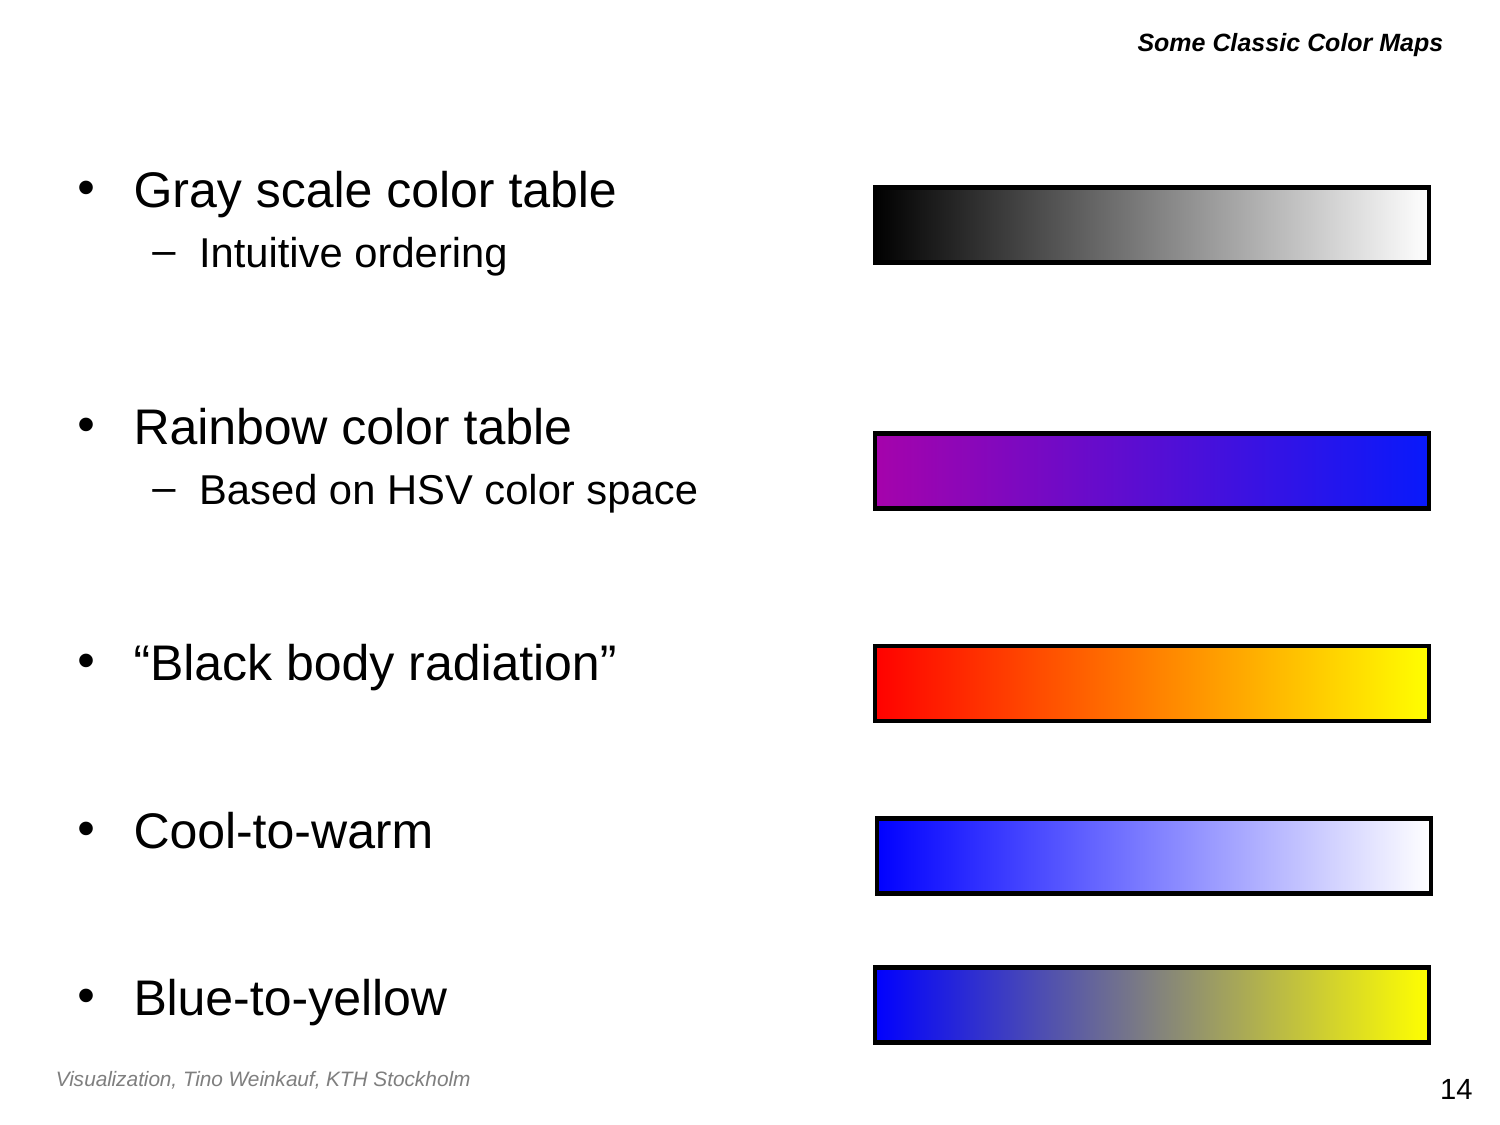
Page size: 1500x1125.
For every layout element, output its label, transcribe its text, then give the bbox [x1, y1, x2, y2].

text_box Gray scale color table Intuitive ordering Rainbow color table Based on HSV color space “Black body radiation” Cool-to-warm Blue-to-yellow [62, 149, 850, 1063]
text_box 14 [1374, 1062, 1488, 1113]
text_box [874, 187, 1430, 263]
text_box [874, 646, 1430, 722]
title Some Classic Color Maps [237, 18, 1460, 67]
text_box [874, 967, 1430, 1043]
text_box [874, 433, 1430, 509]
text_box [877, 818, 1432, 894]
